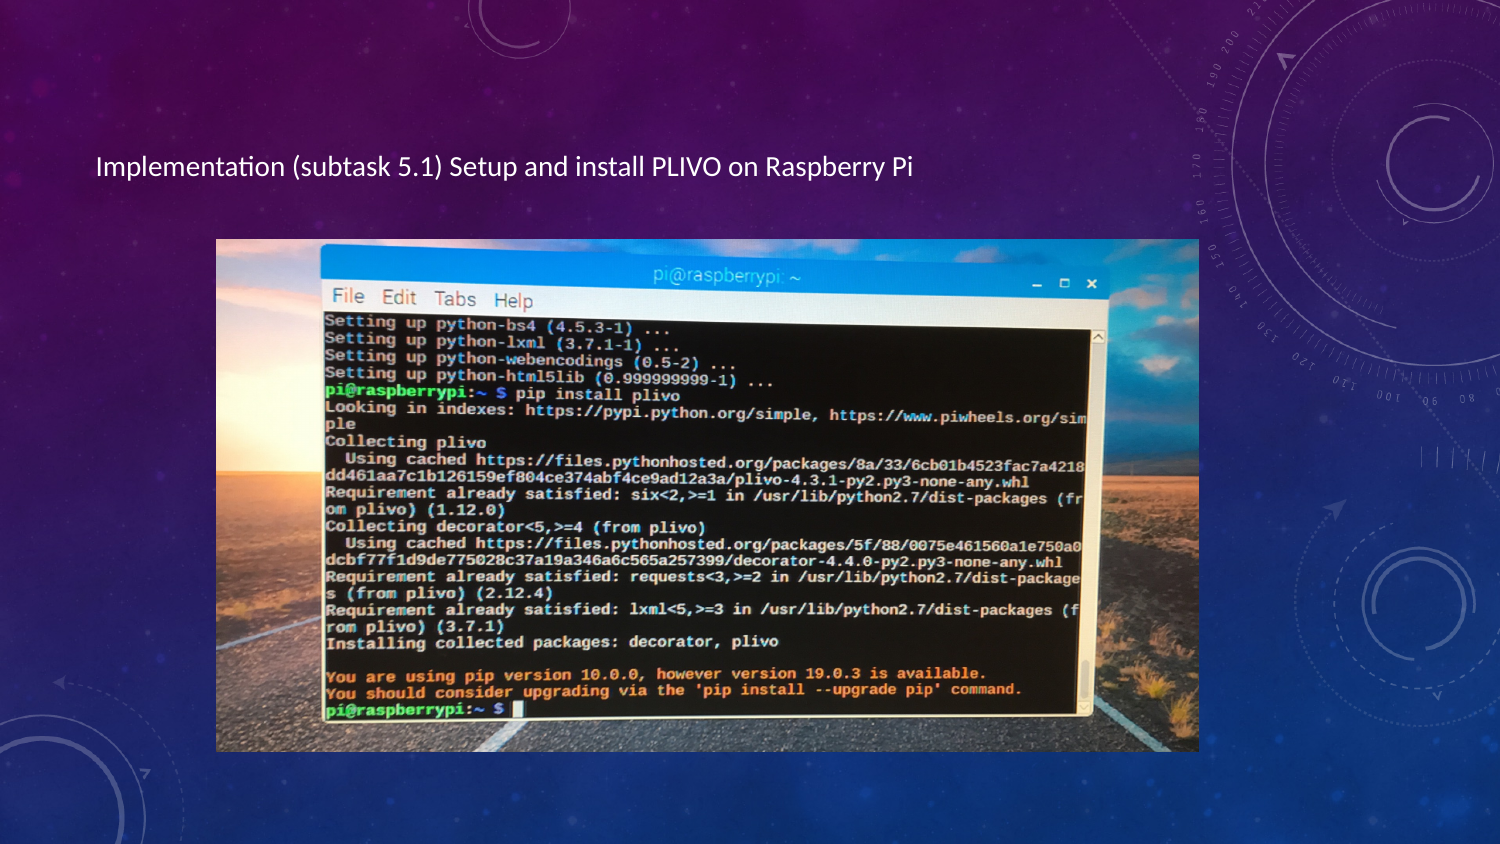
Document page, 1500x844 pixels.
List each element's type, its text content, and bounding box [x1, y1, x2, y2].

title Implementation (subtask 5.1) Setup and install PLIVO on Raspberry Pi [84, 75, 1331, 255]
picture [0, 0, 1500, 844]
